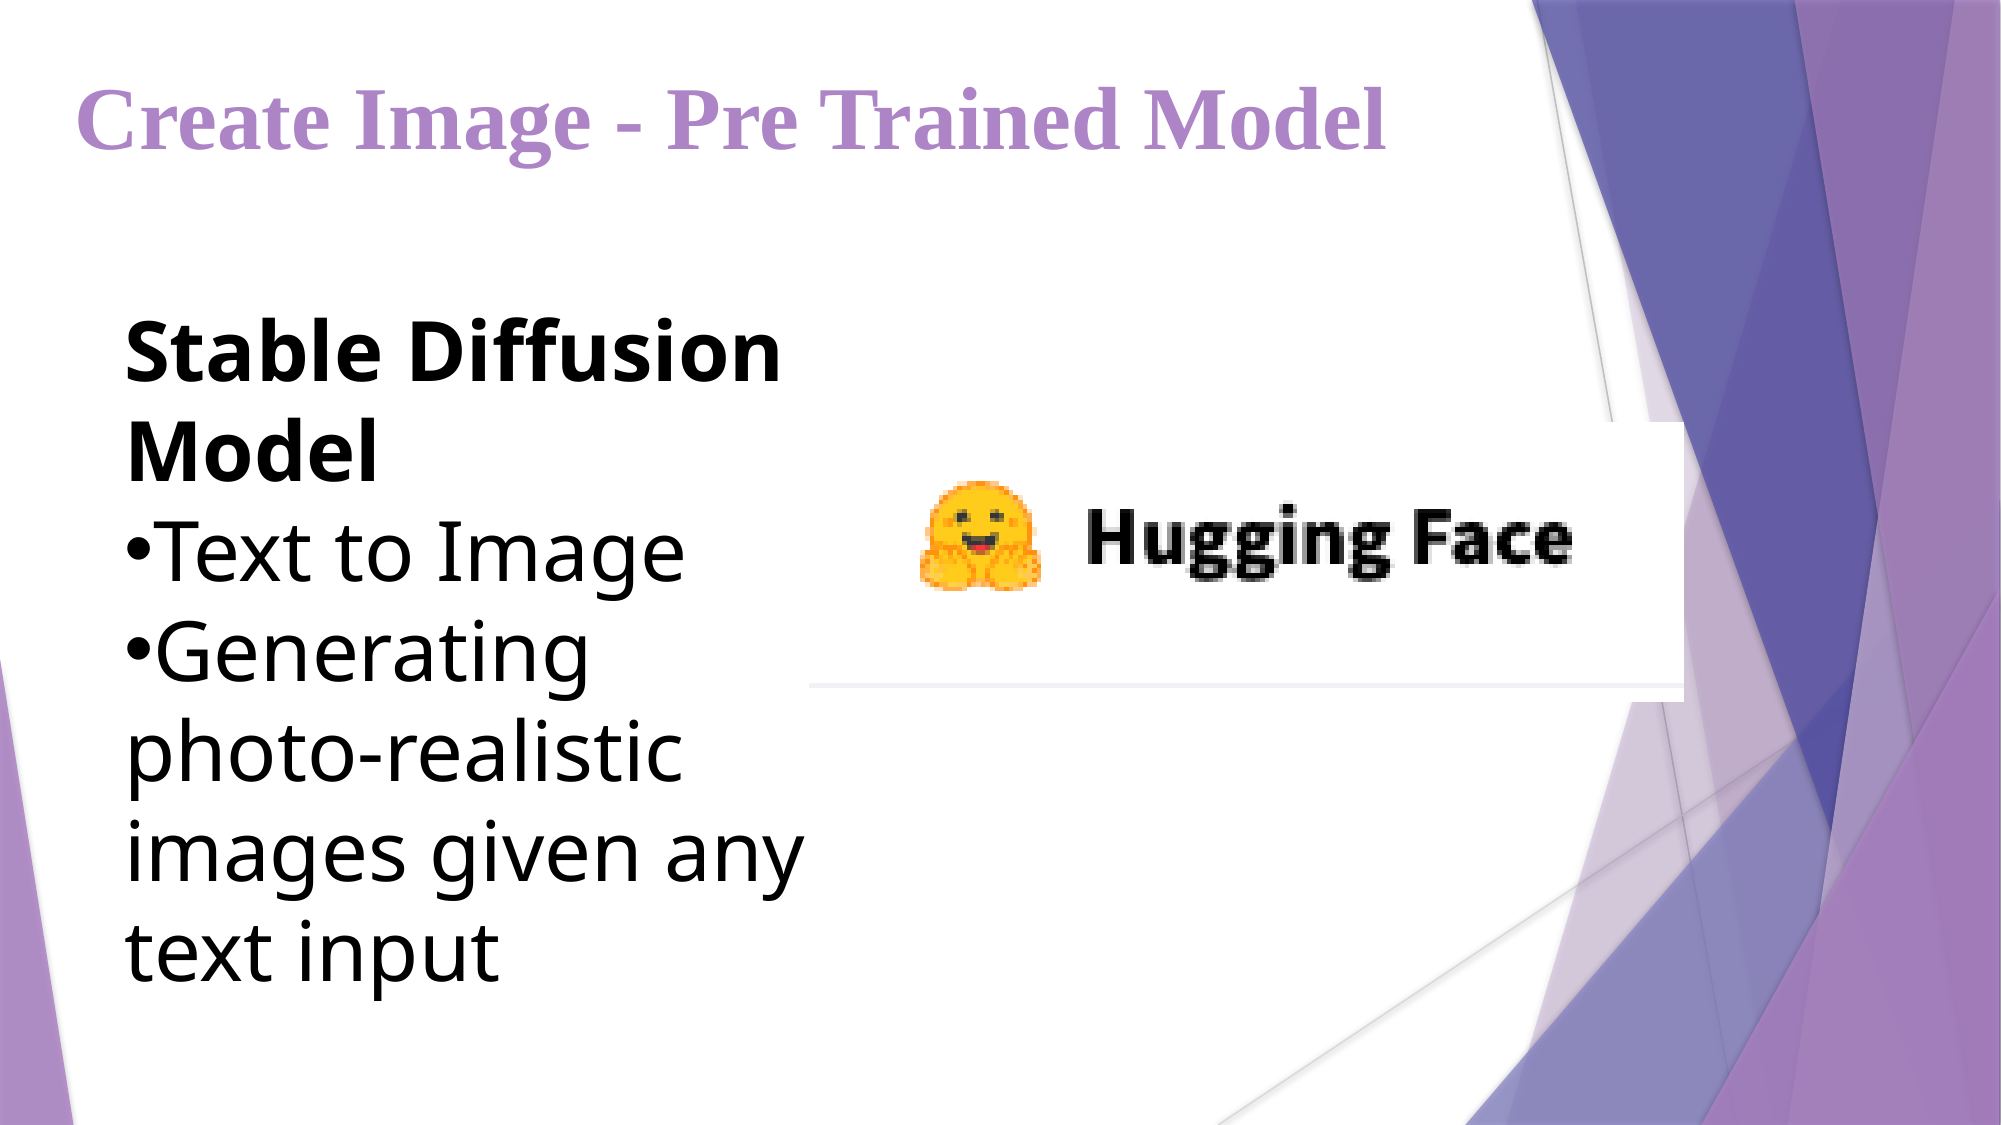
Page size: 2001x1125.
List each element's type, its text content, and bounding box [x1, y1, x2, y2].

text_box Stable Diffusion Model Text to Image Generating photo-realistic images given any text input [109, 290, 824, 1006]
text_box Create Image - Pre Trained Model [59, 52, 1414, 327]
picture [809, 422, 1685, 703]
